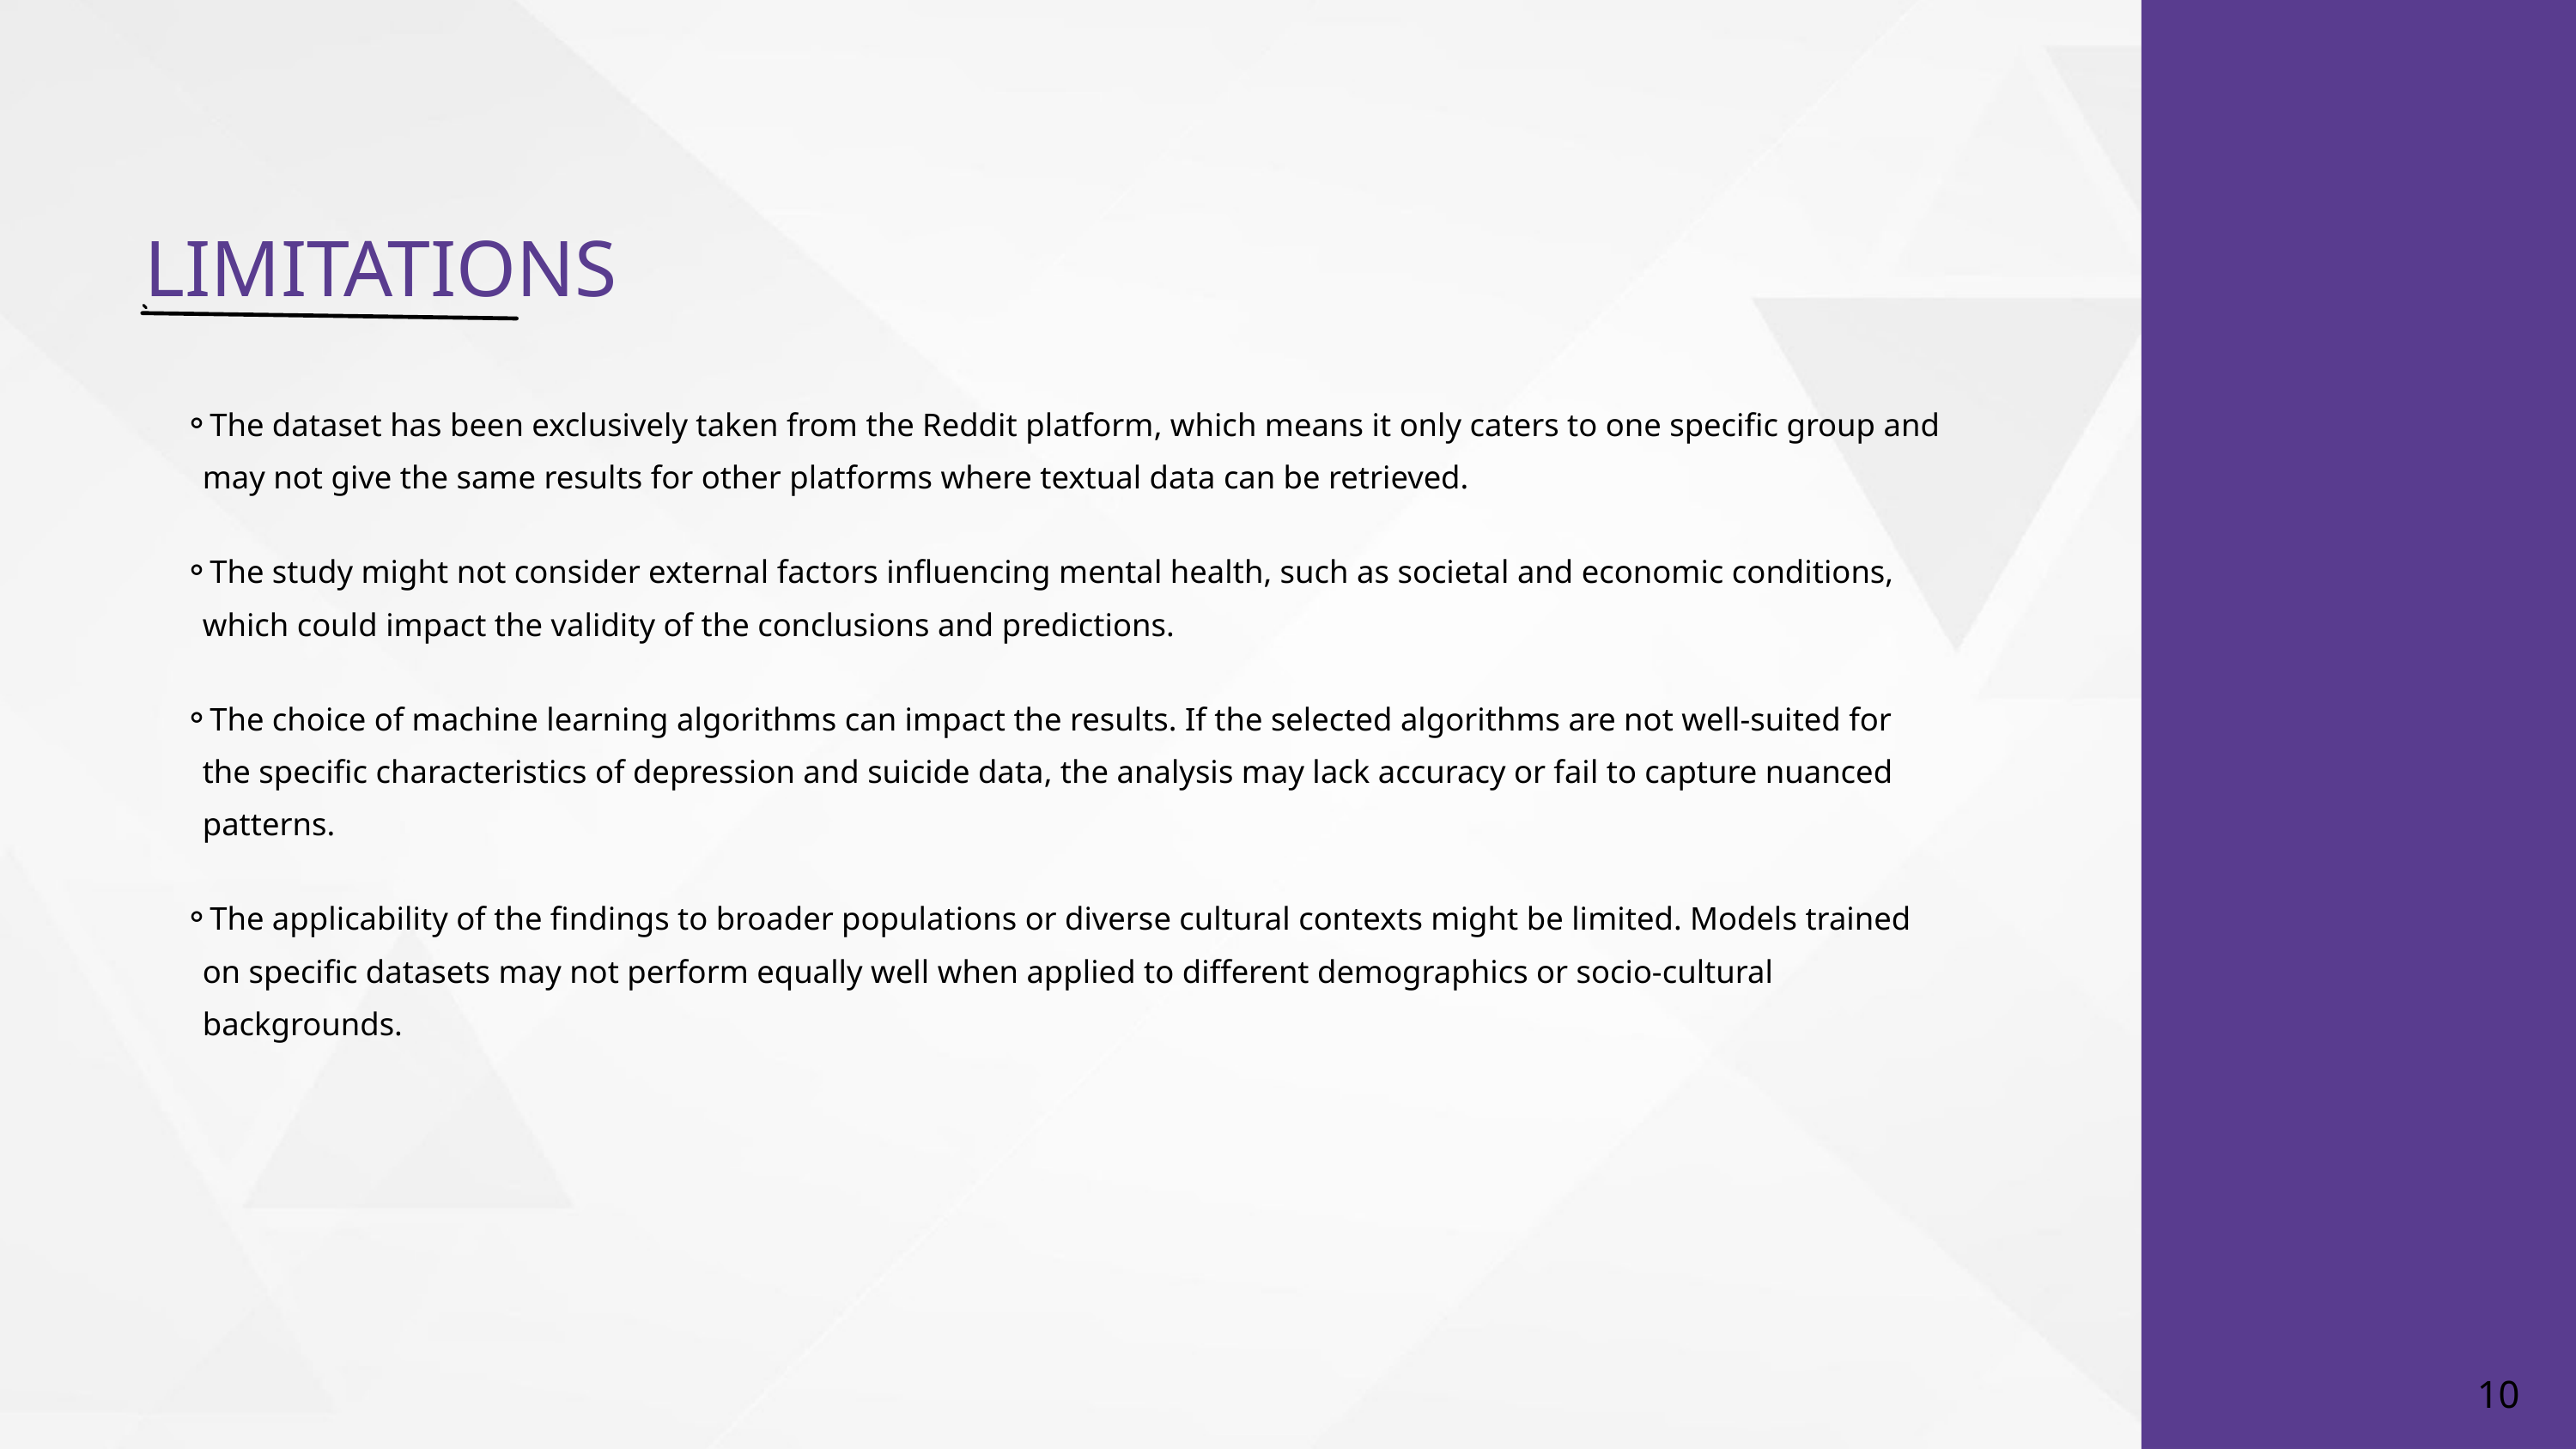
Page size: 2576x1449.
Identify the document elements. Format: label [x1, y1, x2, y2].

text_box [0, 0, 2576, 1449]
